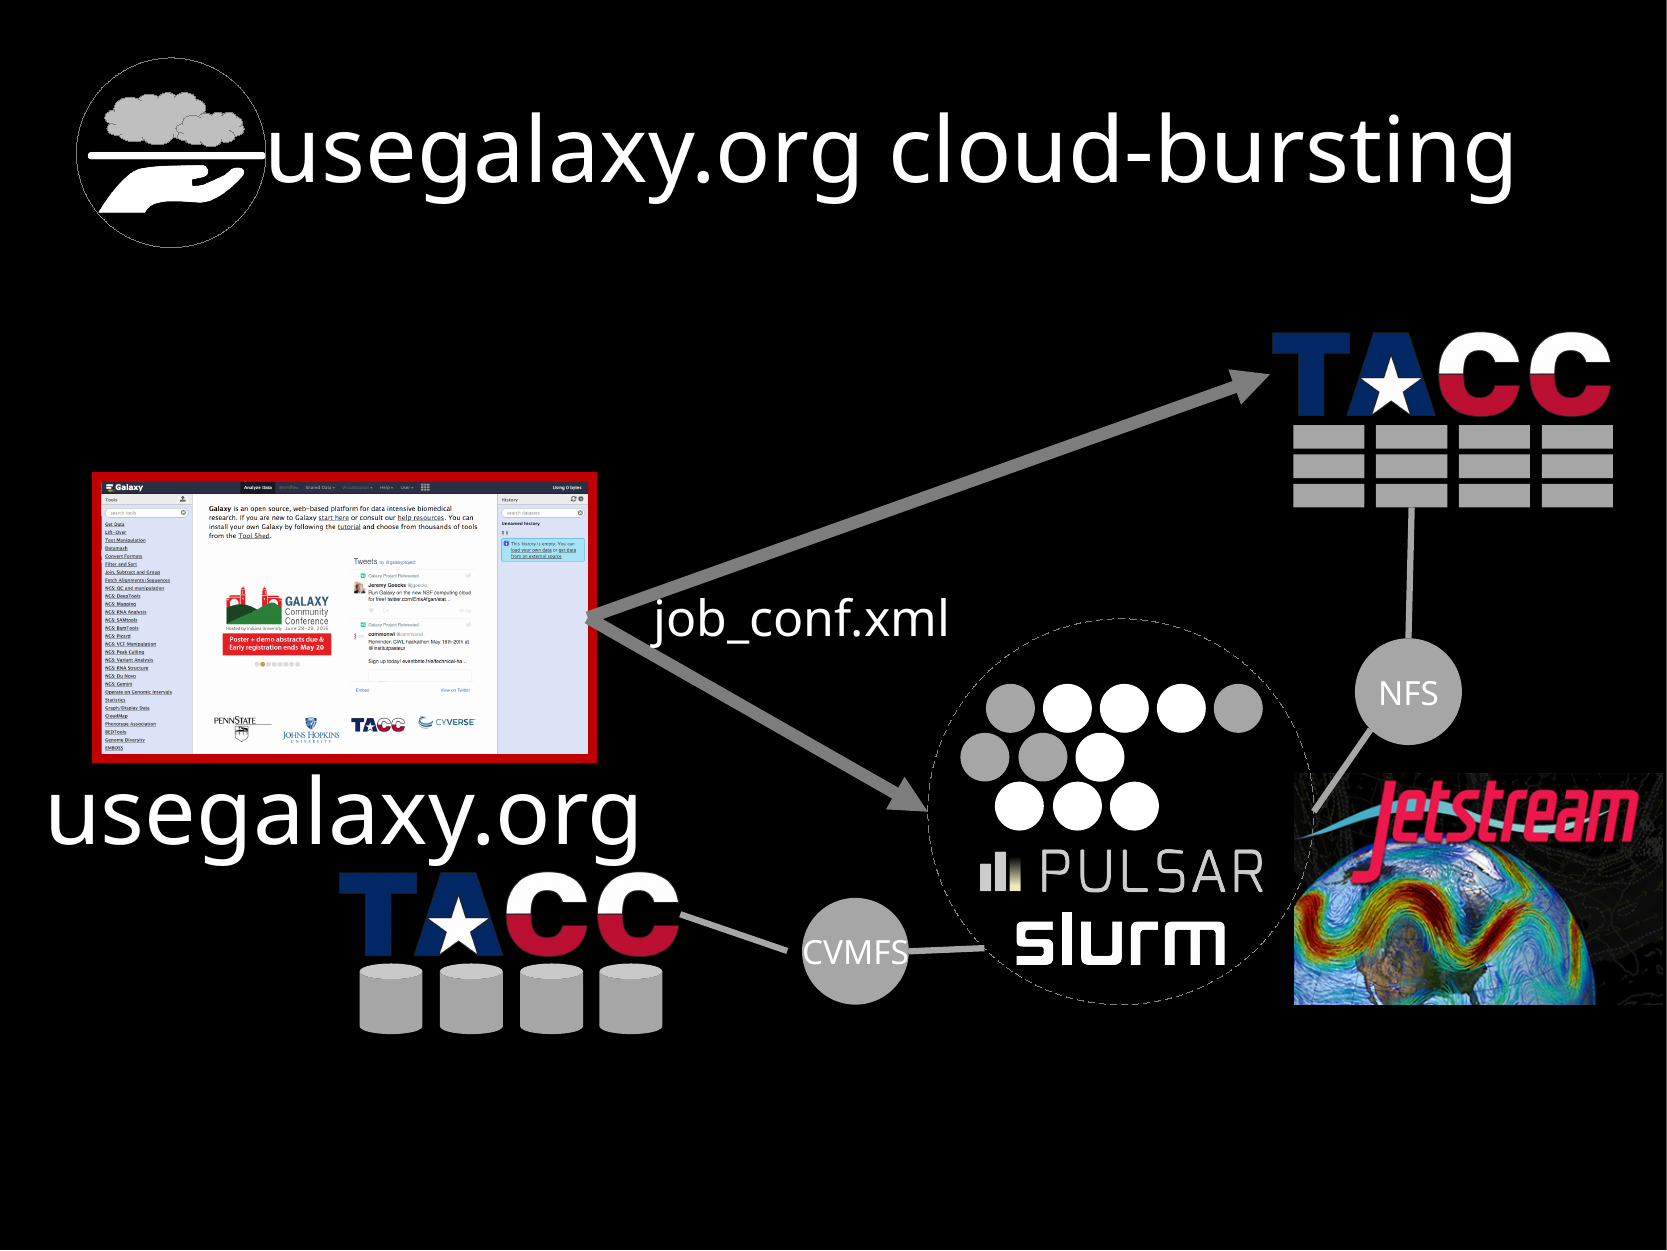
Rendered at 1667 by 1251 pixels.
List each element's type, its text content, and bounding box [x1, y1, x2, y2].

picture [1315, 773, 1663, 1005]
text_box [1408, 507, 1412, 639]
text_box [439, 966, 503, 1035]
picture [336, 869, 681, 960]
text_box [599, 966, 663, 1035]
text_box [927, 618, 1315, 1005]
text_box [520, 966, 584, 1035]
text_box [1293, 424, 1614, 508]
text_box [359, 966, 423, 1035]
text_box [76, 481, 613, 872]
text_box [685, 913, 792, 952]
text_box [908, 947, 985, 952]
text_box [1354, 638, 1463, 746]
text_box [790, 897, 920, 1005]
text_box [587, 374, 1271, 618]
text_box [1313, 729, 1371, 812]
picture [1269, 329, 1614, 420]
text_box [76, 57, 267, 248]
title usegalaxy.org cloud-bursting [53, 33, 1613, 259]
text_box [587, 617, 929, 812]
